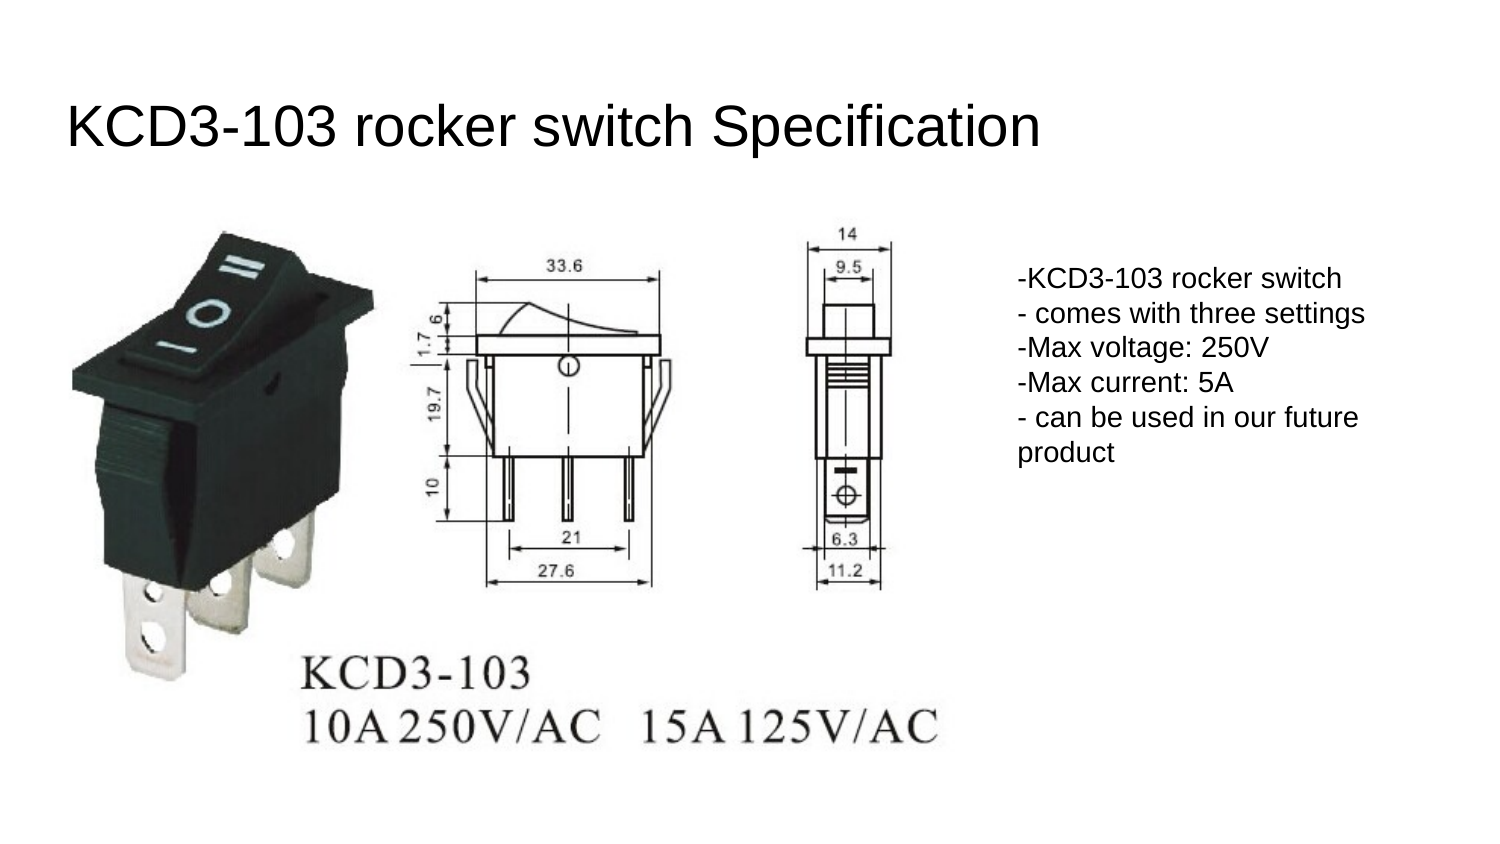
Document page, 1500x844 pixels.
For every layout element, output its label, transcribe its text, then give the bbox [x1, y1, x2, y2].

picture [21, 181, 974, 771]
text_box -KCD3-103 rocker switch - comes with three settings -Max voltage: 250V -Max current: 5A - can be used in our future product [1002, 243, 1481, 433]
title KCD3-103 rocker switch Specification [51, 72, 1449, 167]
